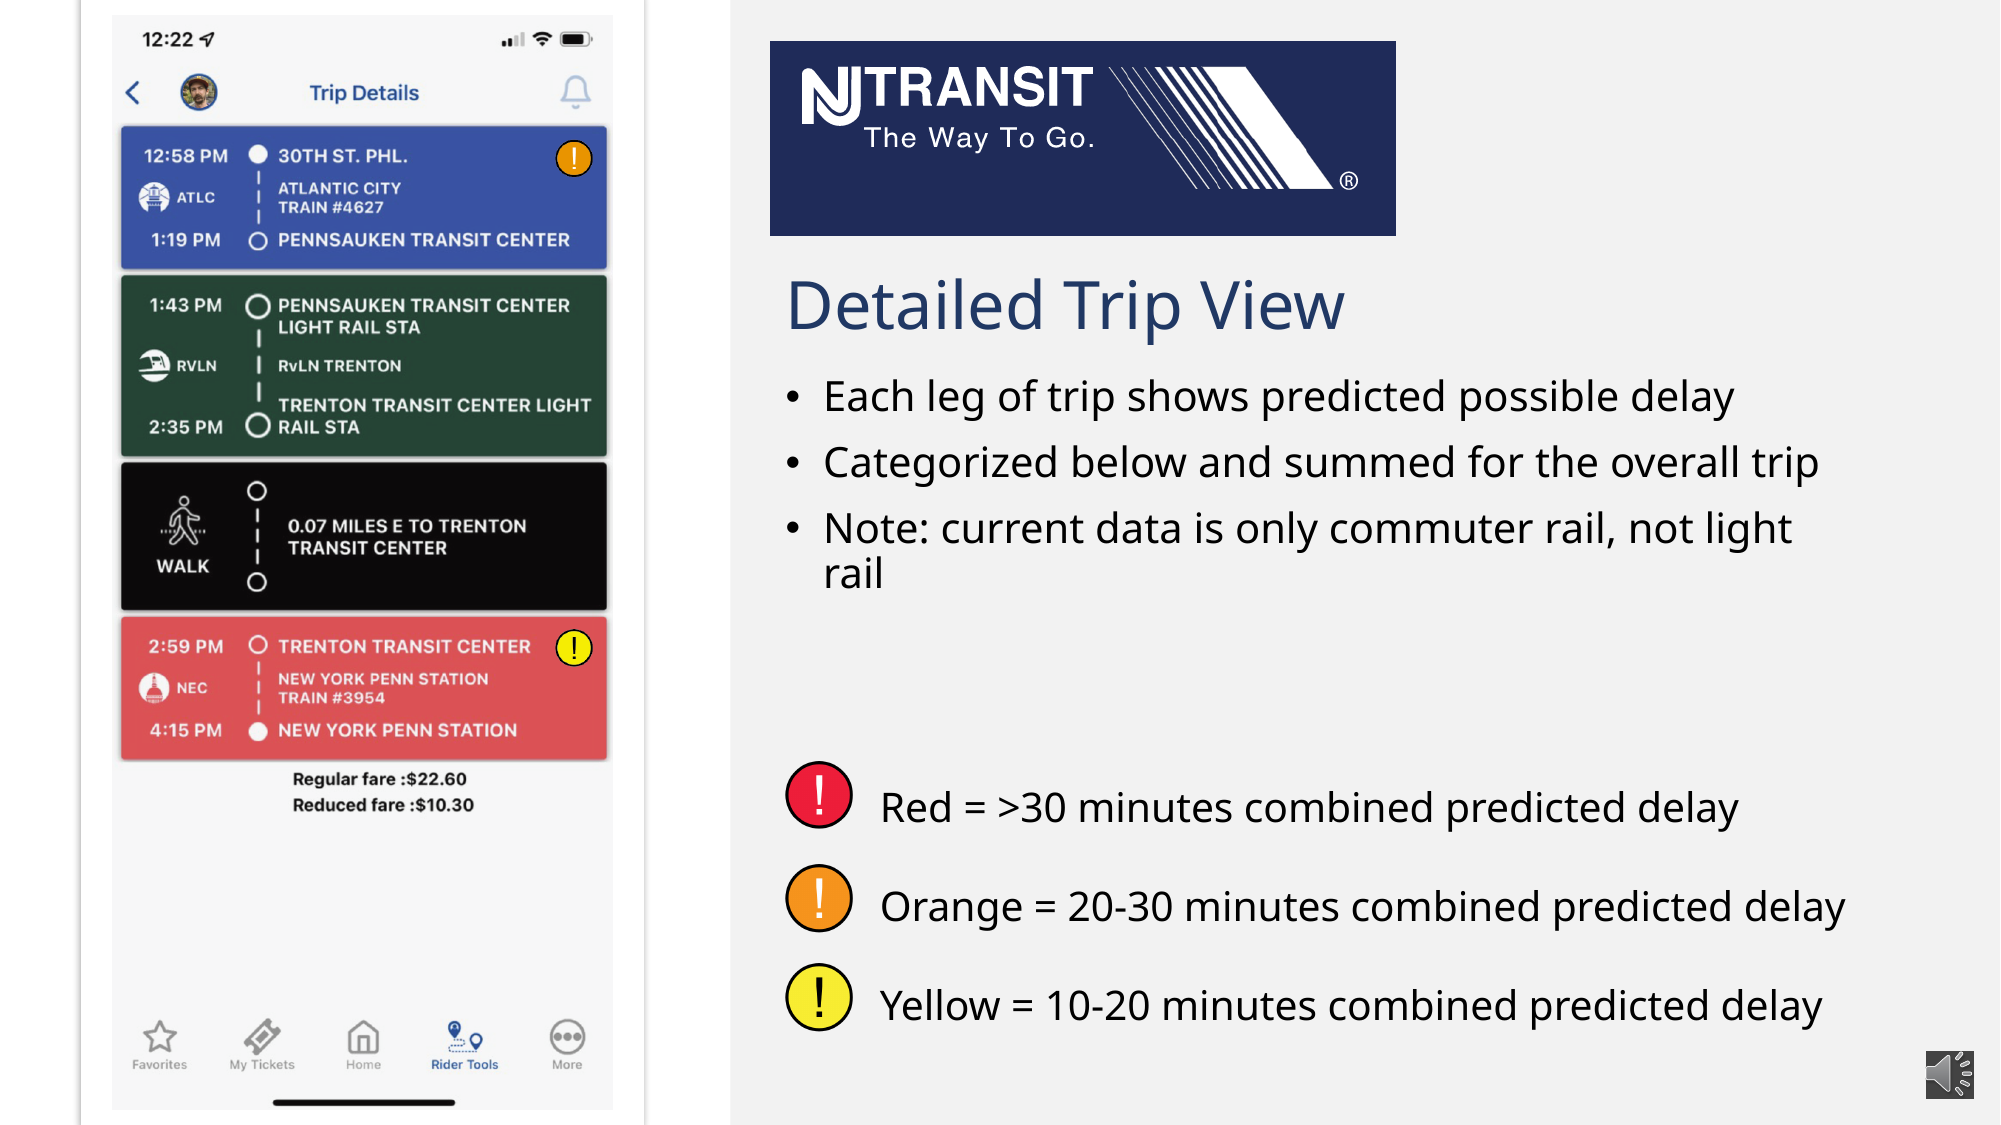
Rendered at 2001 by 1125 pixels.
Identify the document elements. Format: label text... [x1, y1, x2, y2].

list Each leg of trip shows predicted possible delay Categorized below and summed for the overall trip Note: current data is only commuter rail, not light rail [770, 368, 1863, 691]
text_box Red = >30 minutes combined predicted delay Orange = 20-30 minutes combined predicted delay Yellow = 10-20 minutes combined predicted delay [865, 744, 1945, 1039]
picture [770, 41, 1396, 237]
text_box [729, 0, 2000, 1125]
picture [785, 761, 853, 832]
picture [1924, 1049, 1976, 1100]
title Detailed Trip View [770, 236, 1863, 368]
picture [785, 864, 853, 936]
picture [785, 963, 853, 1035]
picture [111, 14, 614, 1110]
